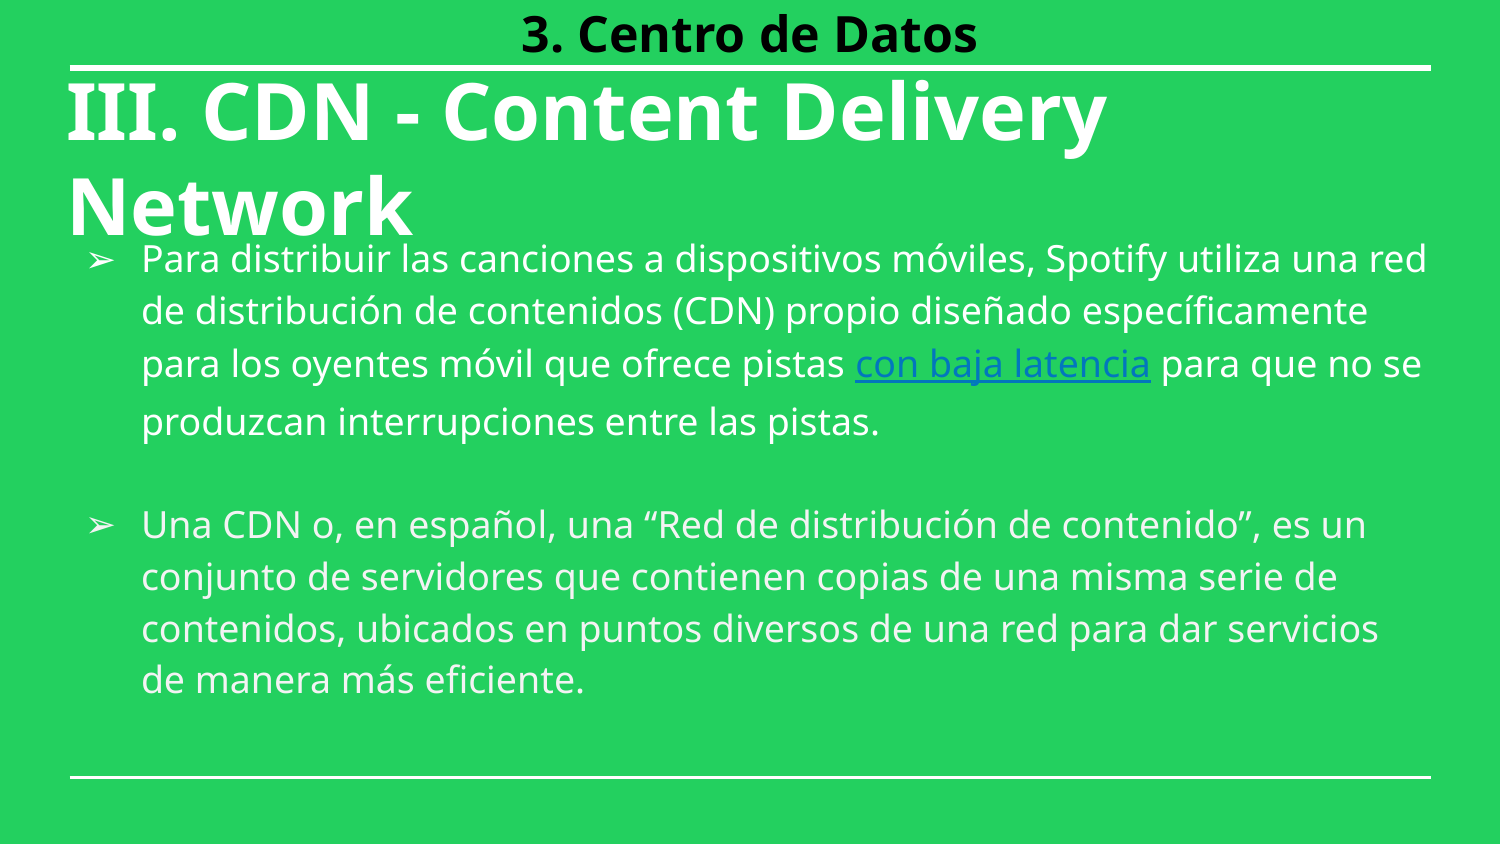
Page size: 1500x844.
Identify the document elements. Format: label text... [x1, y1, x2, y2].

text_box Para distribuir las canciones a dispositivos móviles, Spotify utiliza una red de distribución de contenidos (CDN) propio diseñado específicamente para los oyentes móvil que ofrece pistas con baja latencia para que no se produzcan interrupciones entre las pistas. Una CDN o, en español, una “Red de distribución de contenido”, es un conjunto de servidores que contienen copias de una misma serie de contenidos, ubicados en puntos diversos de una red para dar servicios de manera más eficiente. [51, 228, 1449, 777]
title III. CDN - Content Delivery Network [51, 85, 1449, 228]
text_box 3. Centro de Datos [487, 0, 1013, 69]
